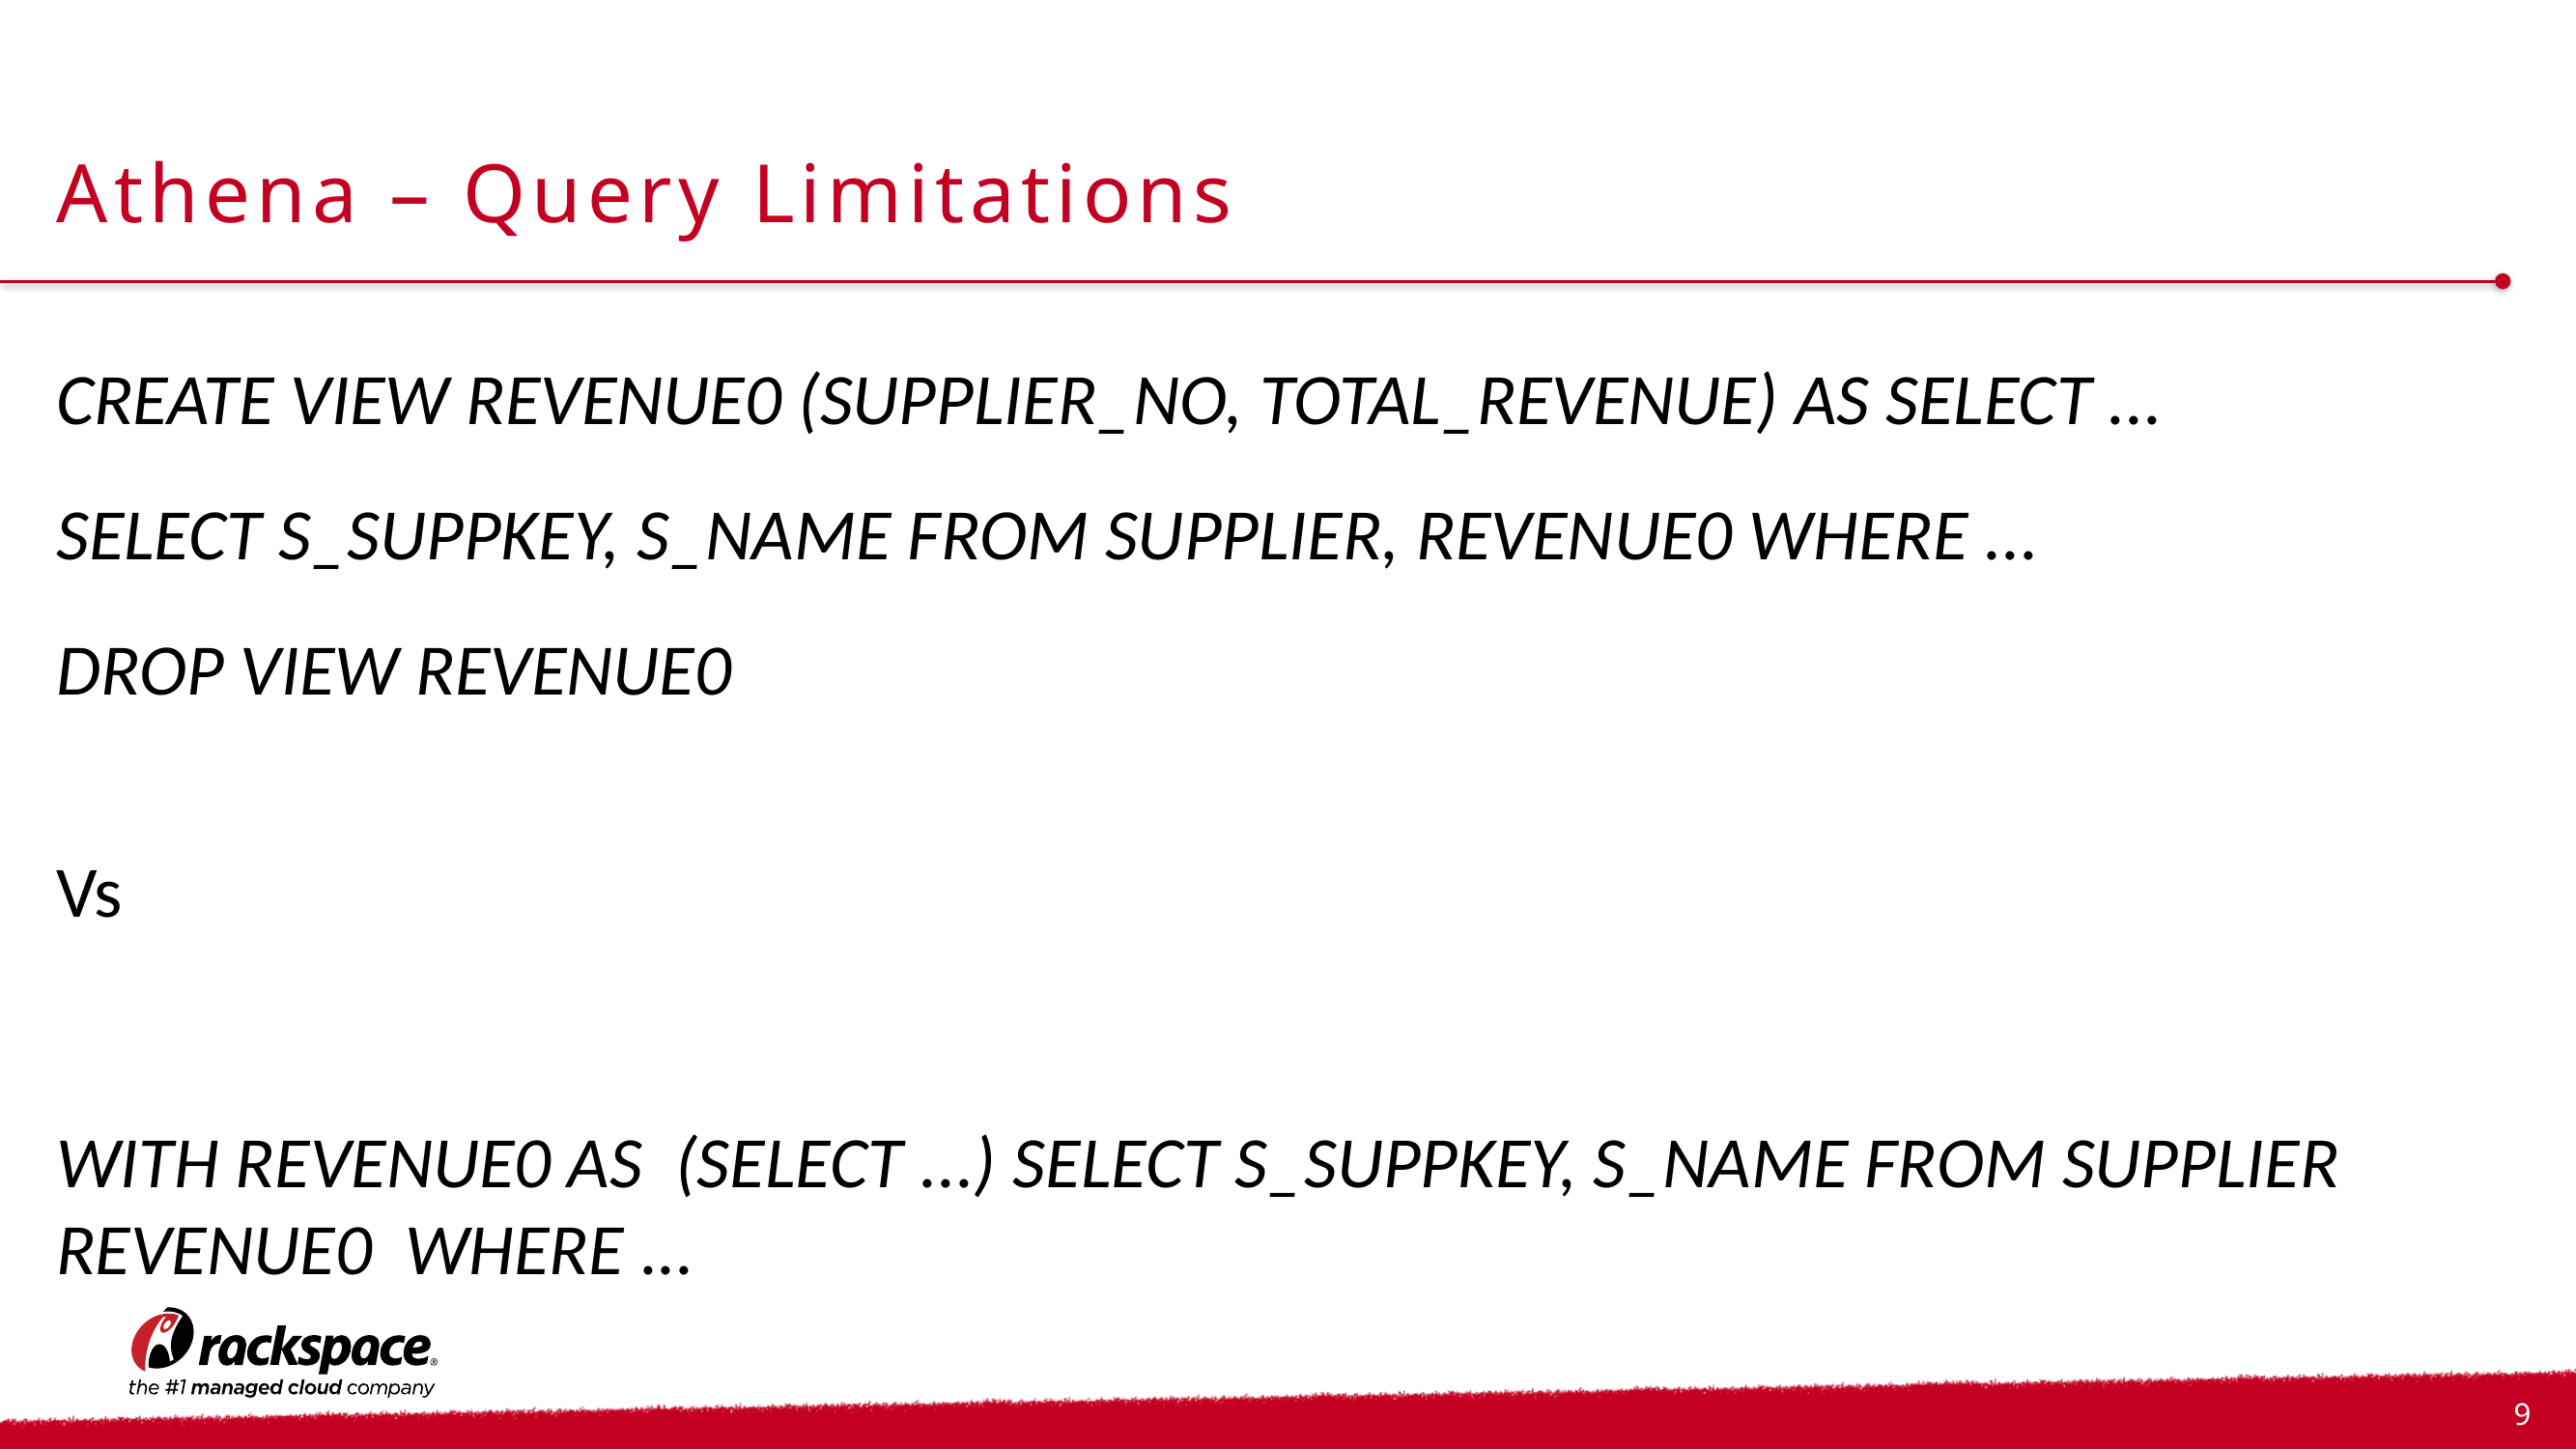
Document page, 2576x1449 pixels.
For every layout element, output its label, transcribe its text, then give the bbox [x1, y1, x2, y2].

text_box Athena – Query Limitations [56, 81, 2375, 250]
picture [0, 1369, 2576, 1449]
text_box [2494, 272, 2512, 291]
text_box CREATE VIEW REVENUE0 (SUPPLIER_NO, TOTAL_REVENUE) AS SELECT ... SELECT S_SUPPKEY, S_NAME FROM SUPPLIER, REVENUE0 WHERE ... DROP VIEW REVENUE0 Vs WITH REVENUE0 AS (SELECT ...) SELECT S_SUPPKEY, S_NAME FROM SUPPLIER REVENUE0 WHERE ... [56, 352, 2520, 1290]
